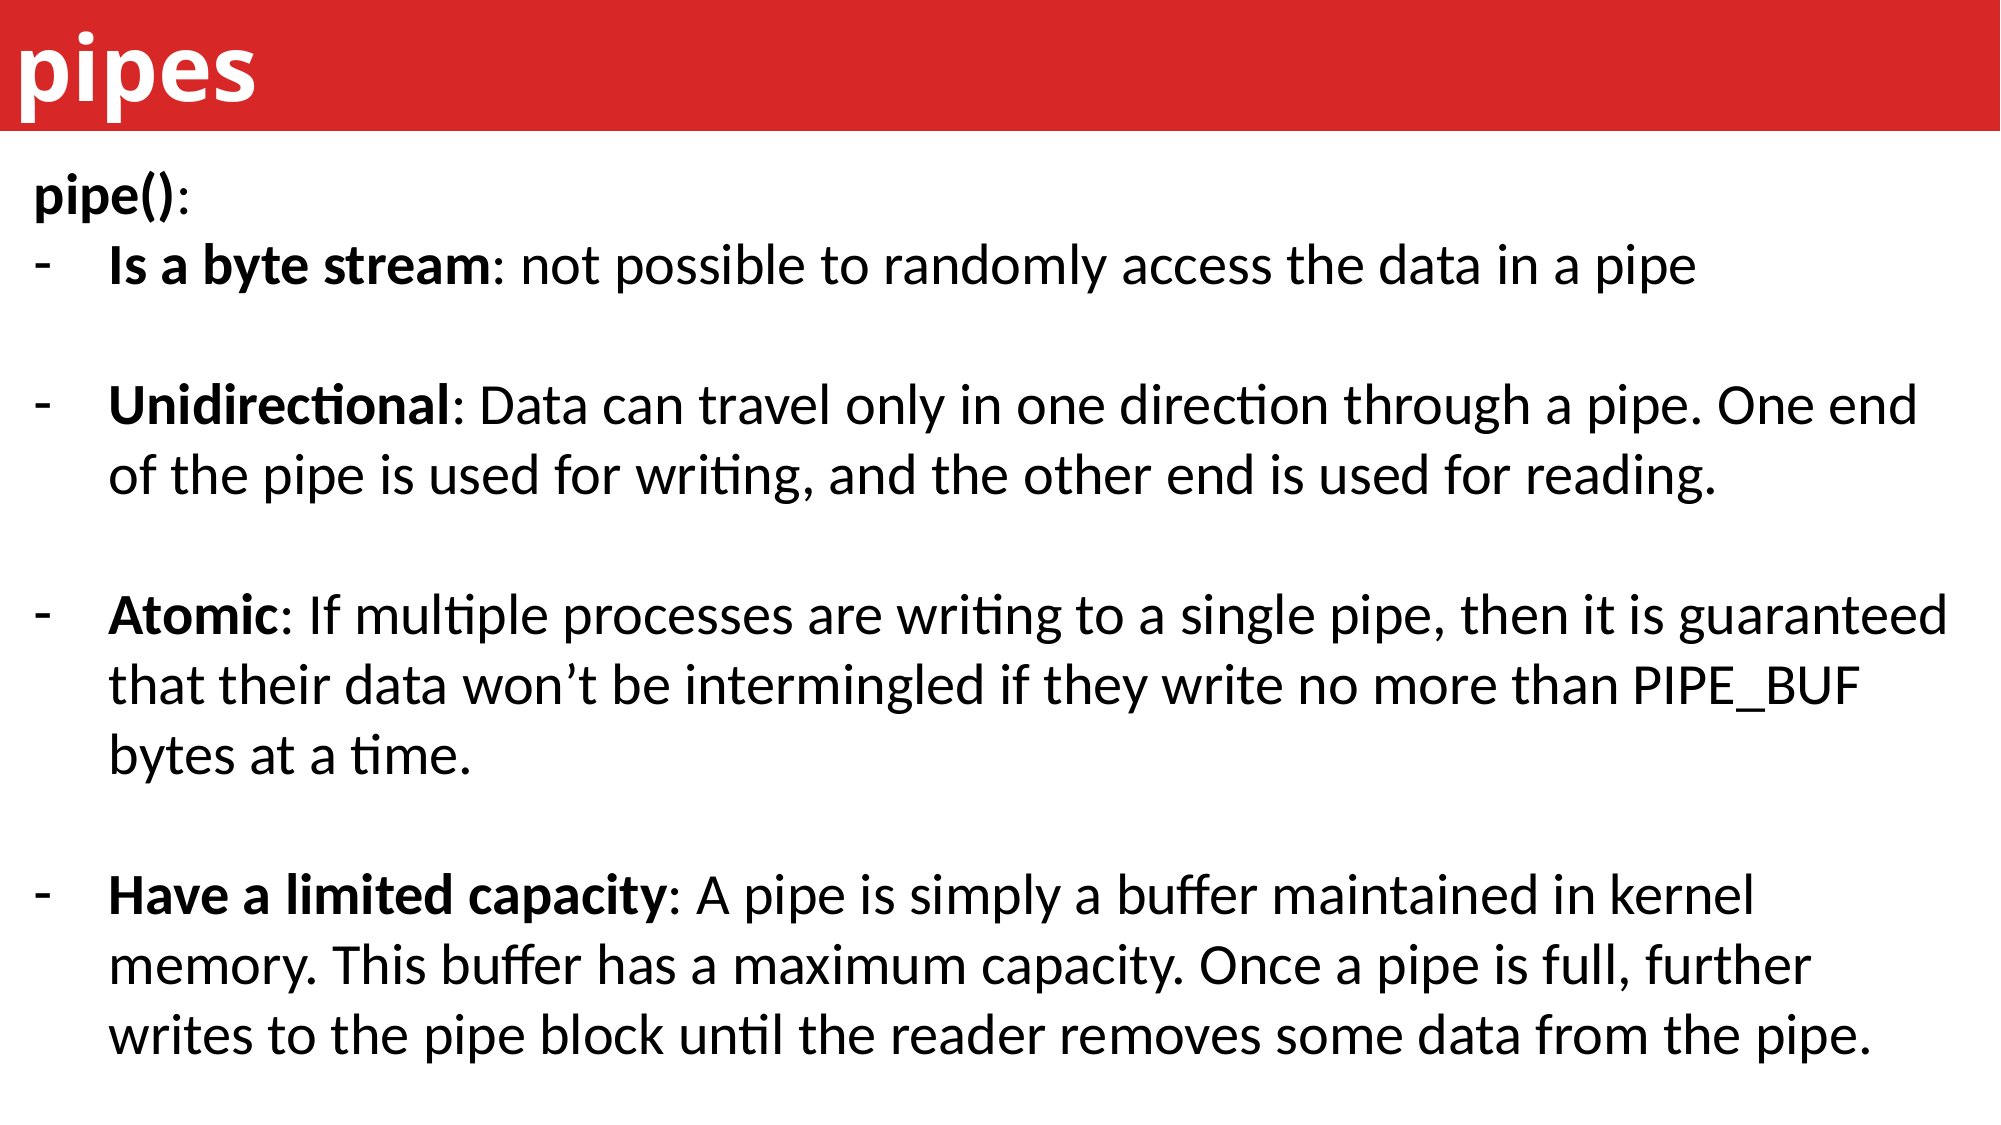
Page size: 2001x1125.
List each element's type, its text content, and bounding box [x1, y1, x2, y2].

text_box pipe(): Is a byte stream: not possible to randomly access the data in a pipe Unidirectional: Data can travel only in one direction through a pipe. One end of the pipe is used for writing, and the other end is used for reading. Atomic: If multiple processes are writing to a single pipe, then it is guaranteed that their data won’t be intermingled if they write no more than PIPE_BUF bytes at a time. Have a limited capacity: A pipe is simply a buffer maintained in kernel memory. This buffer has a maximum capacity. Once a pipe is full, further writes to the pipe block until the reader removes some data from the pipe. [19, 148, 1975, 1125]
text_box pipes [0, 0, 2000, 131]
